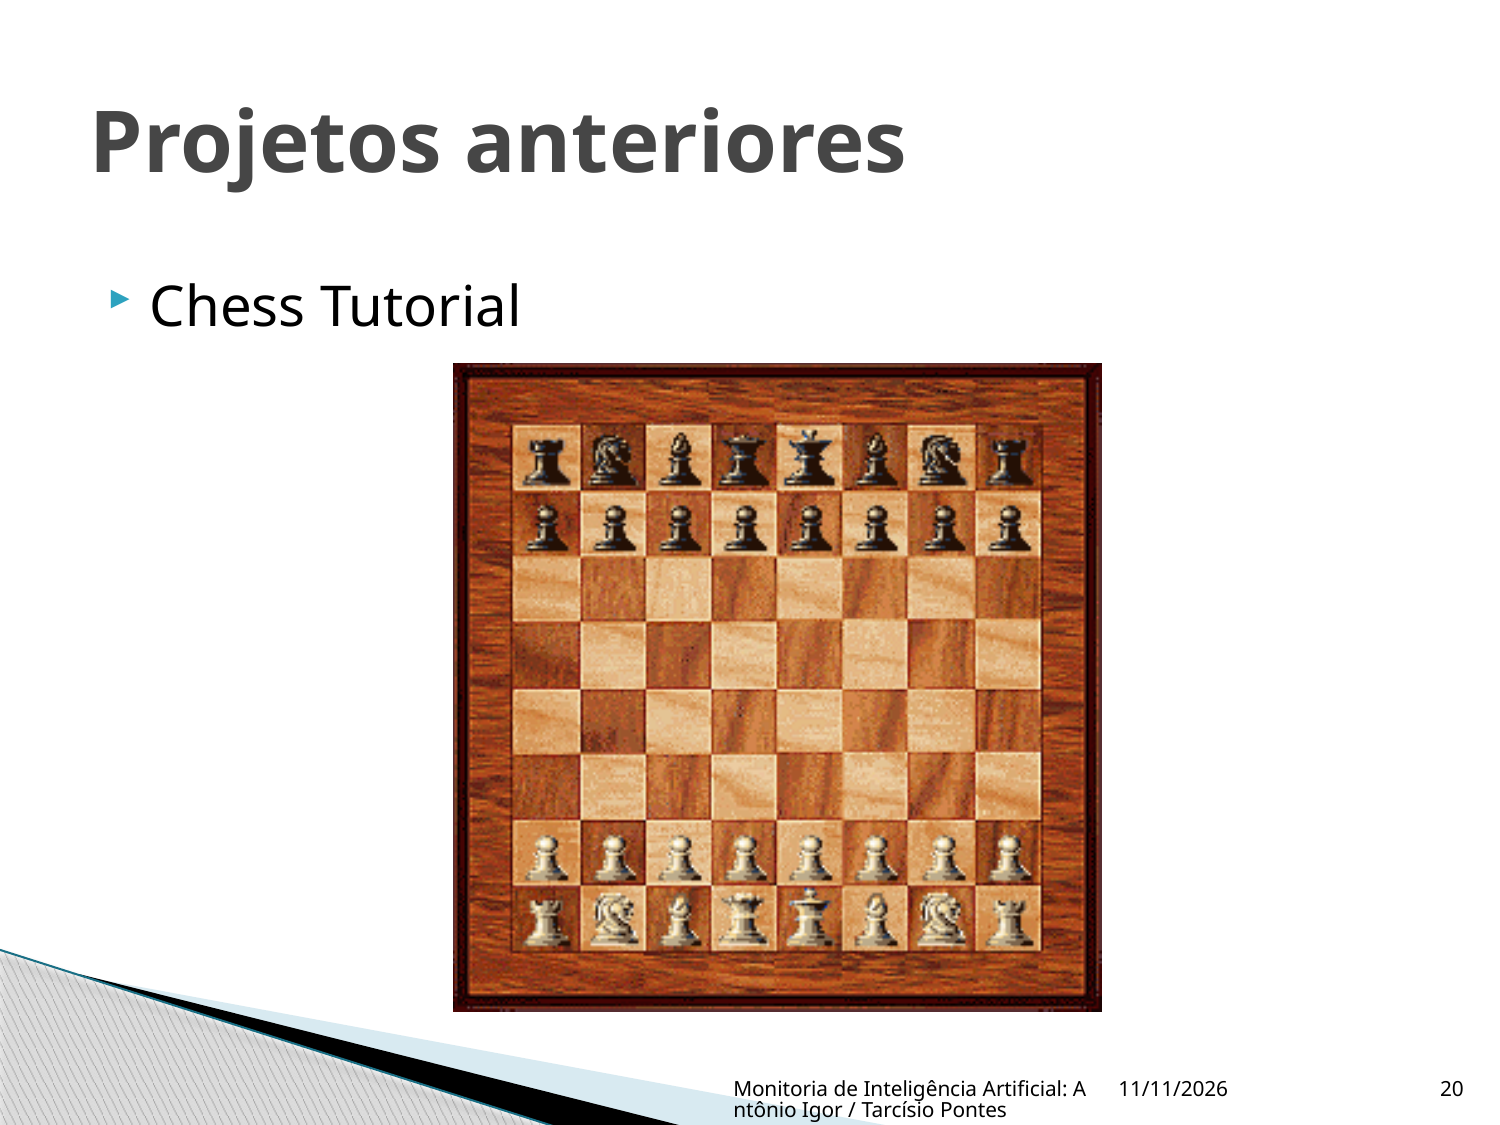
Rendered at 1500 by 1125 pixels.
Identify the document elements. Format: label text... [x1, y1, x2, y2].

slide_number 20 [1418, 1051, 1479, 1112]
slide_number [1105, 1051, 1418, 1112]
title Projetos anteriores [75, 45, 1425, 233]
picture [452, 362, 1102, 1012]
footer Monitoria de Inteligência Artificial: Antônio Igor / Tarcísio Pontes [718, 1051, 1105, 1112]
list Chess Tutorial [75, 262, 1425, 375]
